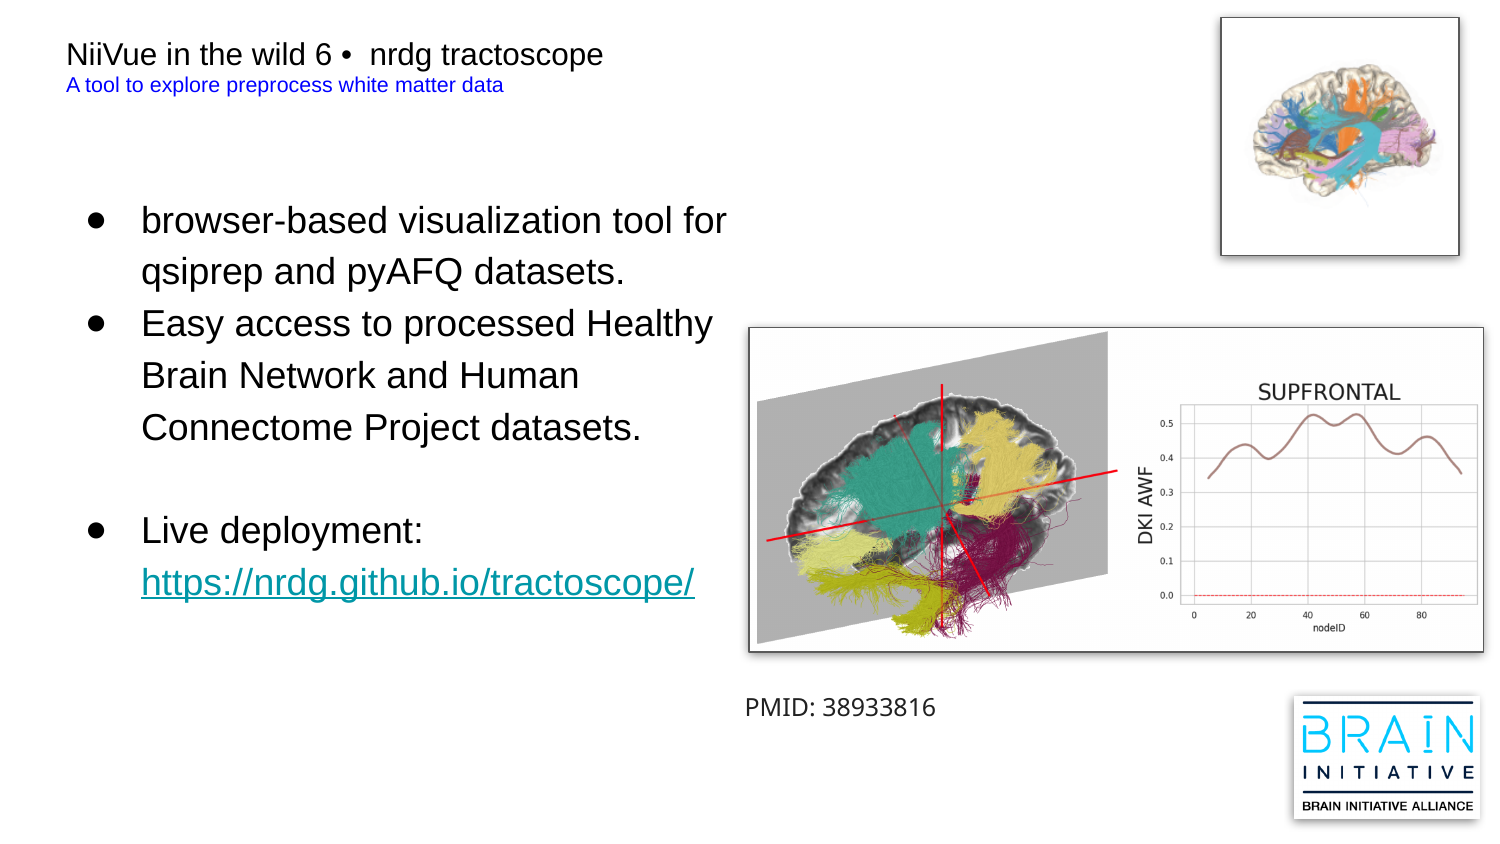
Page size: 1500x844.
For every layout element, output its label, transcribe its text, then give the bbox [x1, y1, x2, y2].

title NiiVue in the wild 6 • nrdg tractoscope A tool to explore preprocess white matter data [51, 18, 1219, 113]
list browser-based visualization tool for qsiprep and pyAFQ datasets. Easy access to processed Healthy Brain Network and Human Connectome Project datasets. Live deployment: https://nrdg.github.io/tractoscope/ [51, 173, 750, 790]
picture [749, 327, 1484, 652]
text_box PMID: 38933816 [729, 661, 1222, 737]
picture [1293, 695, 1480, 820]
picture [1221, 17, 1459, 256]
